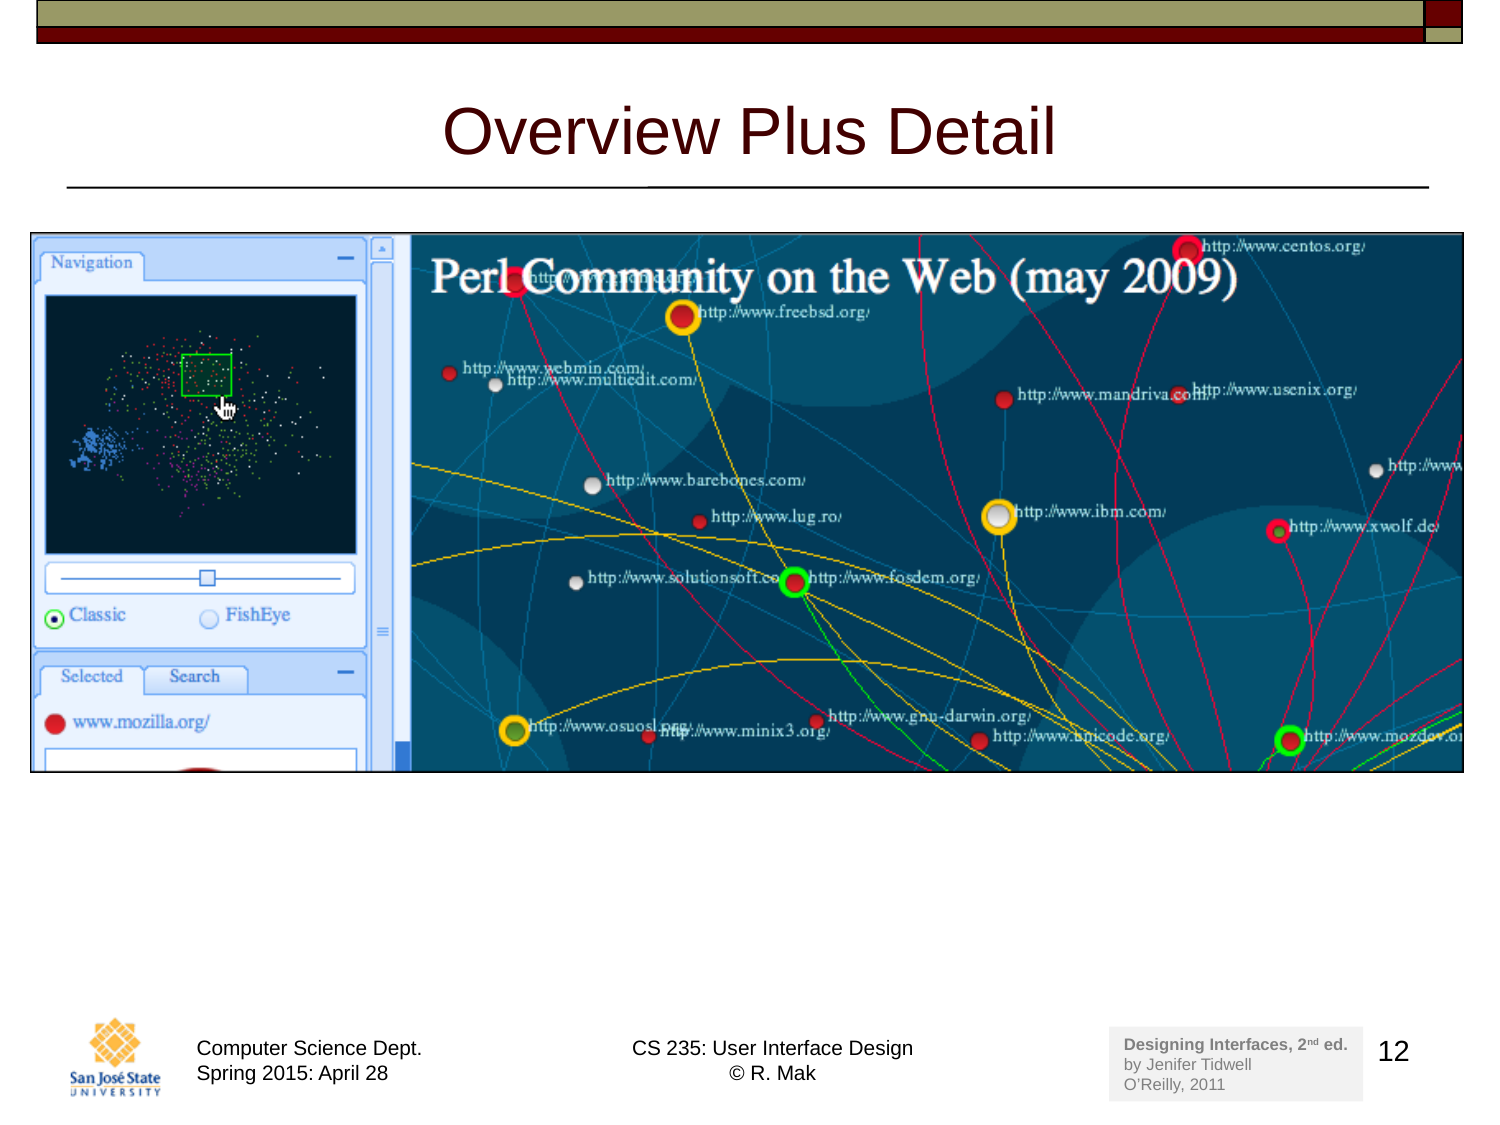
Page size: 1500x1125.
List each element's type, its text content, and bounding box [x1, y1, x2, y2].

picture [60, 1012, 166, 1112]
picture [29, 232, 1465, 773]
title Overview Plus Detail [75, 67, 1425, 175]
slide_number 12 [1112, 1025, 1425, 1100]
text_box Designing Interfaces, 2nd ed. by Jenifer Tidwell O’Reilly, 2011 [1109, 1026, 1364, 1102]
